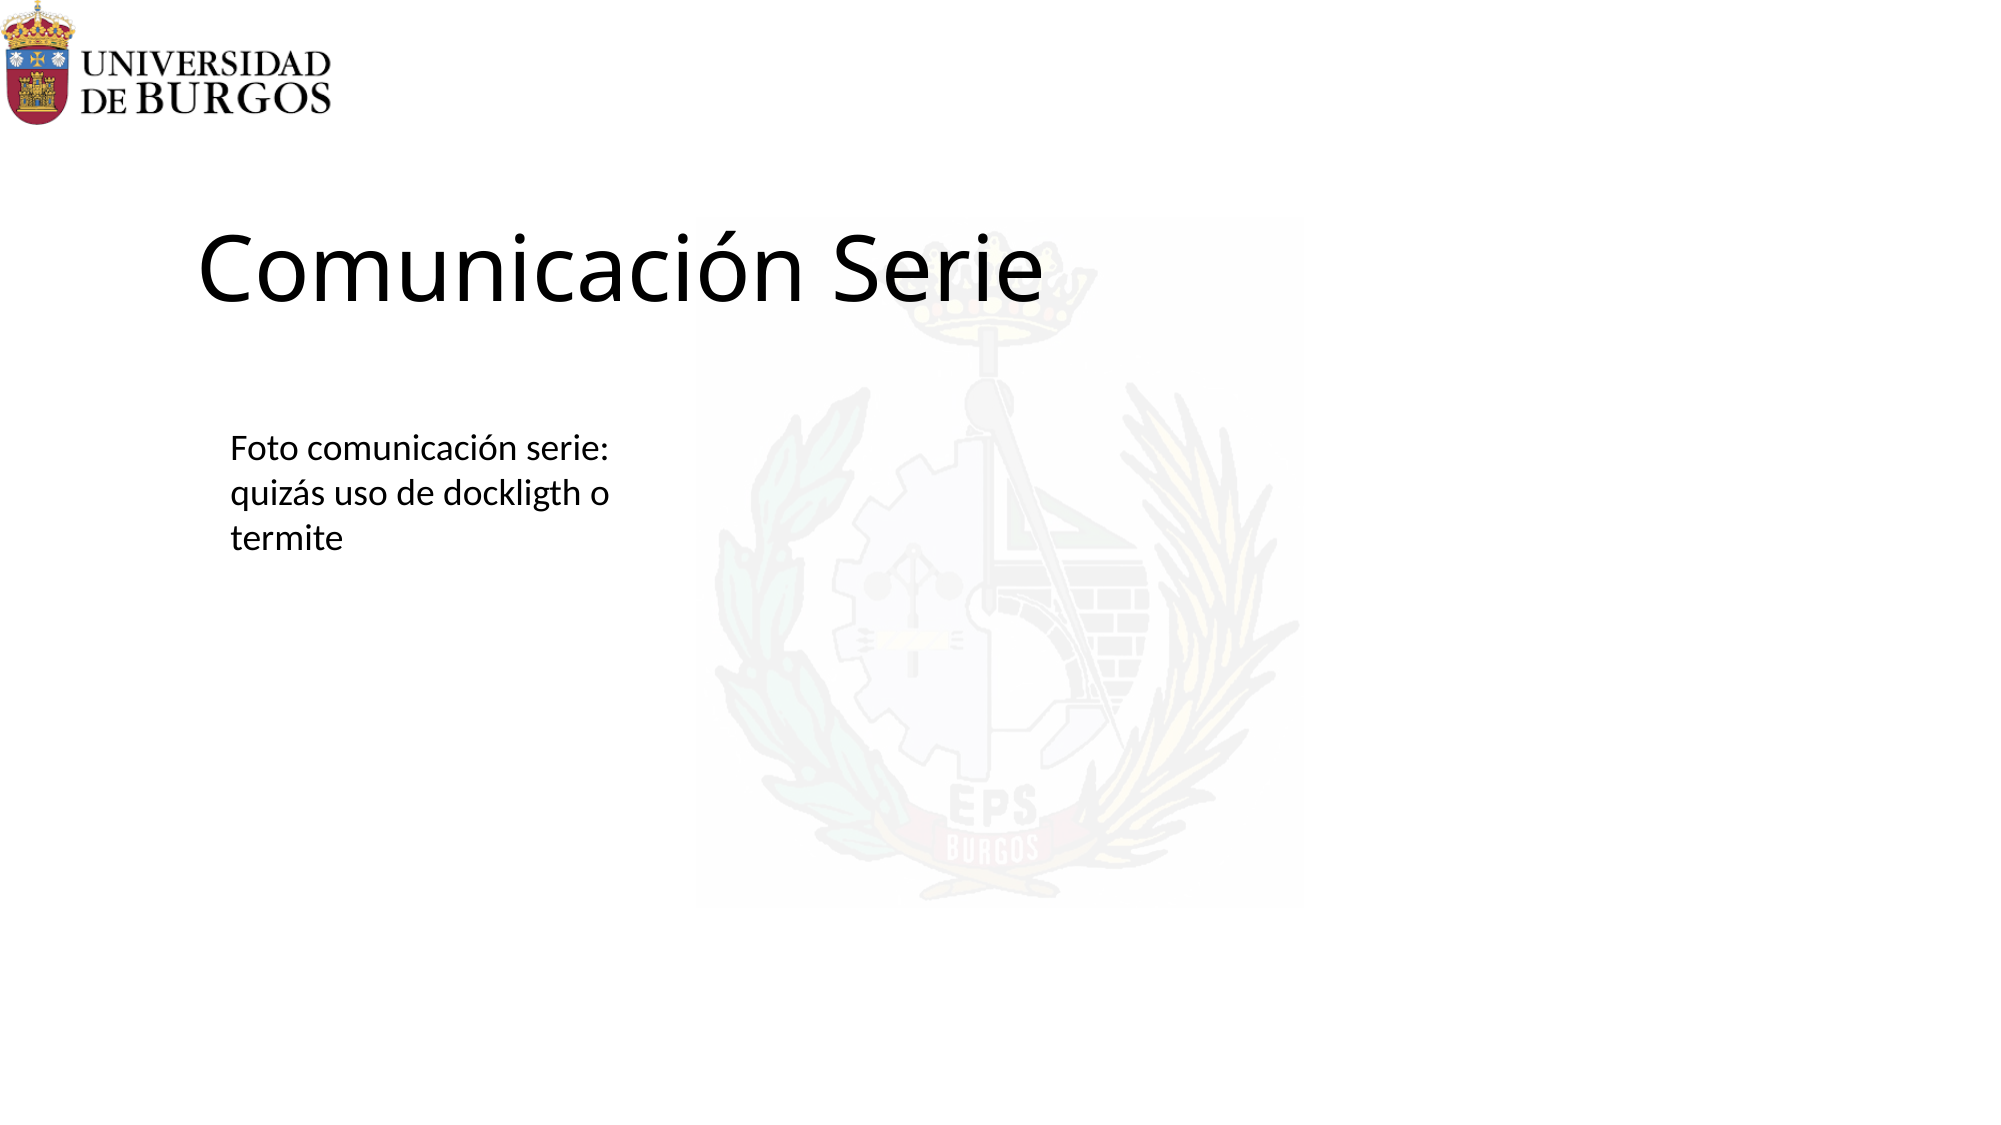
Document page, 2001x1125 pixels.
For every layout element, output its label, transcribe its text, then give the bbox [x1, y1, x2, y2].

picture [0, 0, 338, 125]
text_box Foto comunicación serie: quizás uso de dockligth o termite [215, 415, 695, 566]
title Comunicación Serie [181, 163, 1907, 381]
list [695, 217, 1304, 908]
